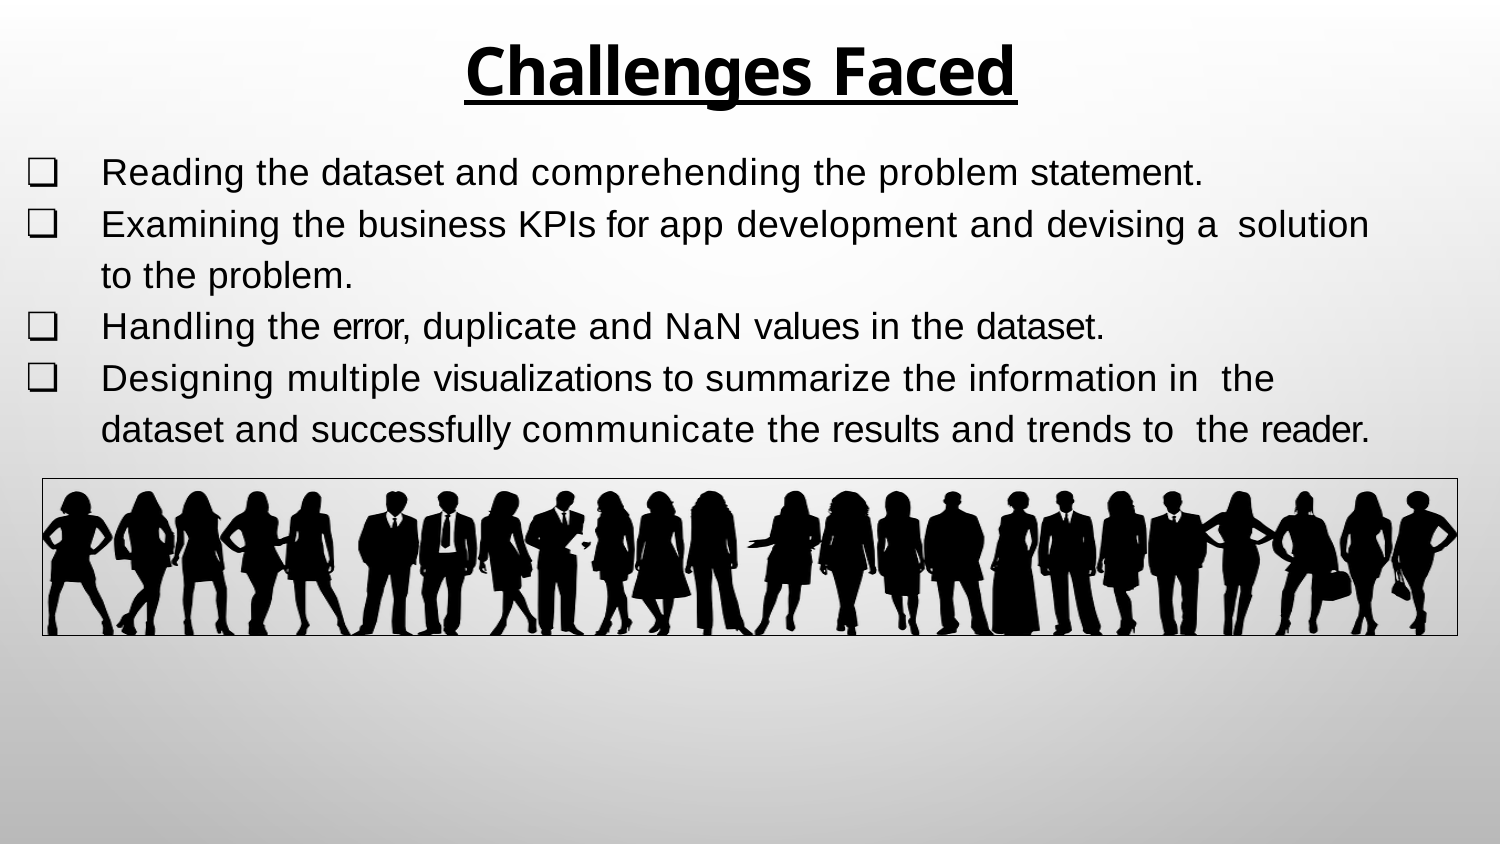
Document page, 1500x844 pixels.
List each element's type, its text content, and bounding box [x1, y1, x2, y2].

picture [0, 0, 1500, 844]
text_box Reading the dataset and comprehending the problem statement. Examining the business KPIs for app development and devising a solution to the problem. Handling the error, duplicate and NaN values in the dataset. Designing multiple visualizations to summarize the information in the dataset and successfully communicate the results and trends to the reader. [23, 139, 1396, 451]
text_box Challenges Faced [462, 26, 1150, 109]
text_box [42, 478, 1458, 636]
